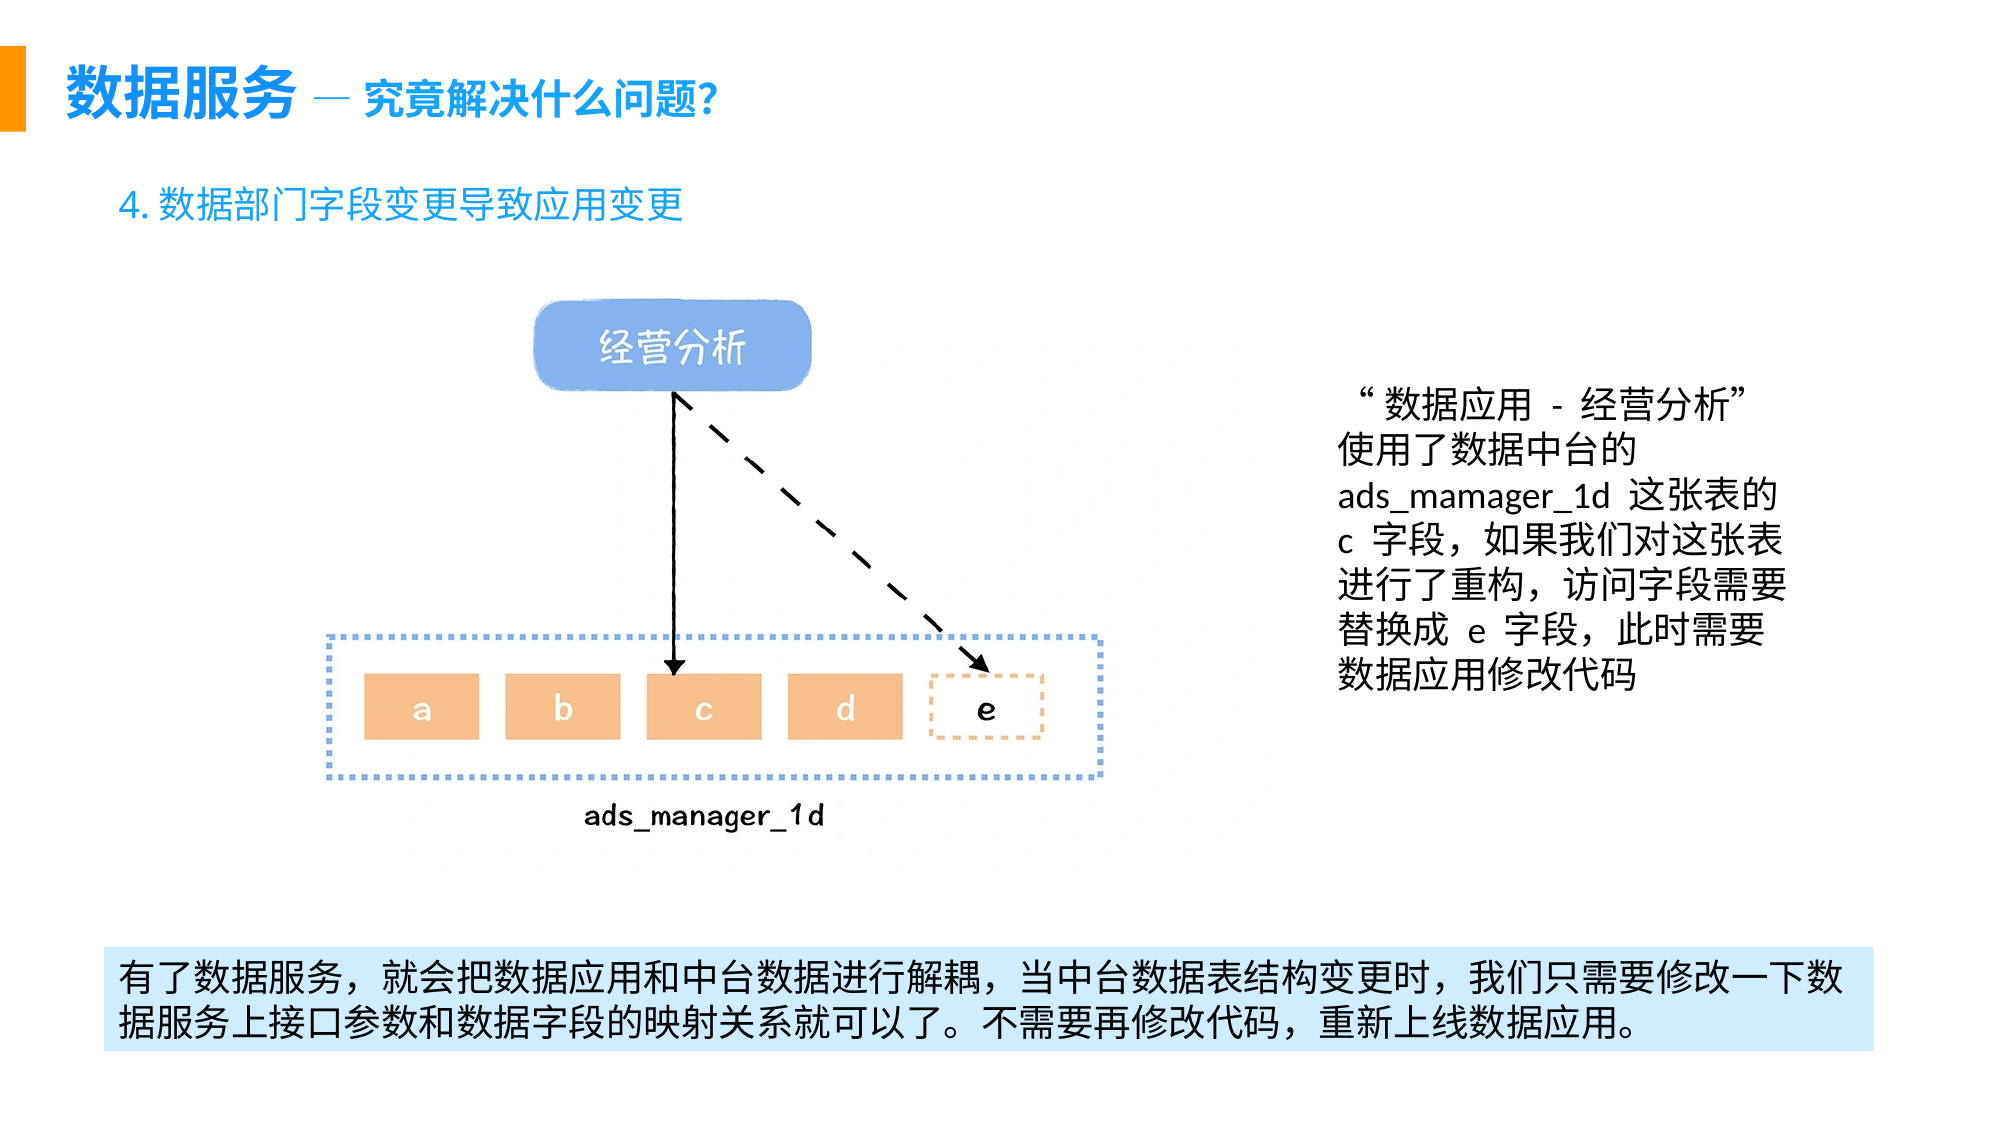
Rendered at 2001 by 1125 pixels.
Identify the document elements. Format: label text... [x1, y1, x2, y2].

picture [141, 255, 1267, 871]
text_box 4.数据部门字段变更导致应用变更 [103, 173, 1522, 234]
text_box 有了数据服务，就会把数据应用和中台数据进行解耦，当中台数据表结构变更时，我们只需要修改一下数据服务上接口参数和数据字段的映射关系就可以了。不需要再修改代码，重新上线数据应用。 [103, 946, 1874, 1052]
text_box “数据应用 - 经营分析”使用了数据中台的ads_mamager_1d 这张表的 c 字段，如果我们对这张表进行了重构，访问字段需要替换成 e 字段，此时需要数据应用修改代码 [1323, 373, 1815, 704]
text_box 数据服务 — 究竟解决什么问题？ [50, 48, 1708, 134]
